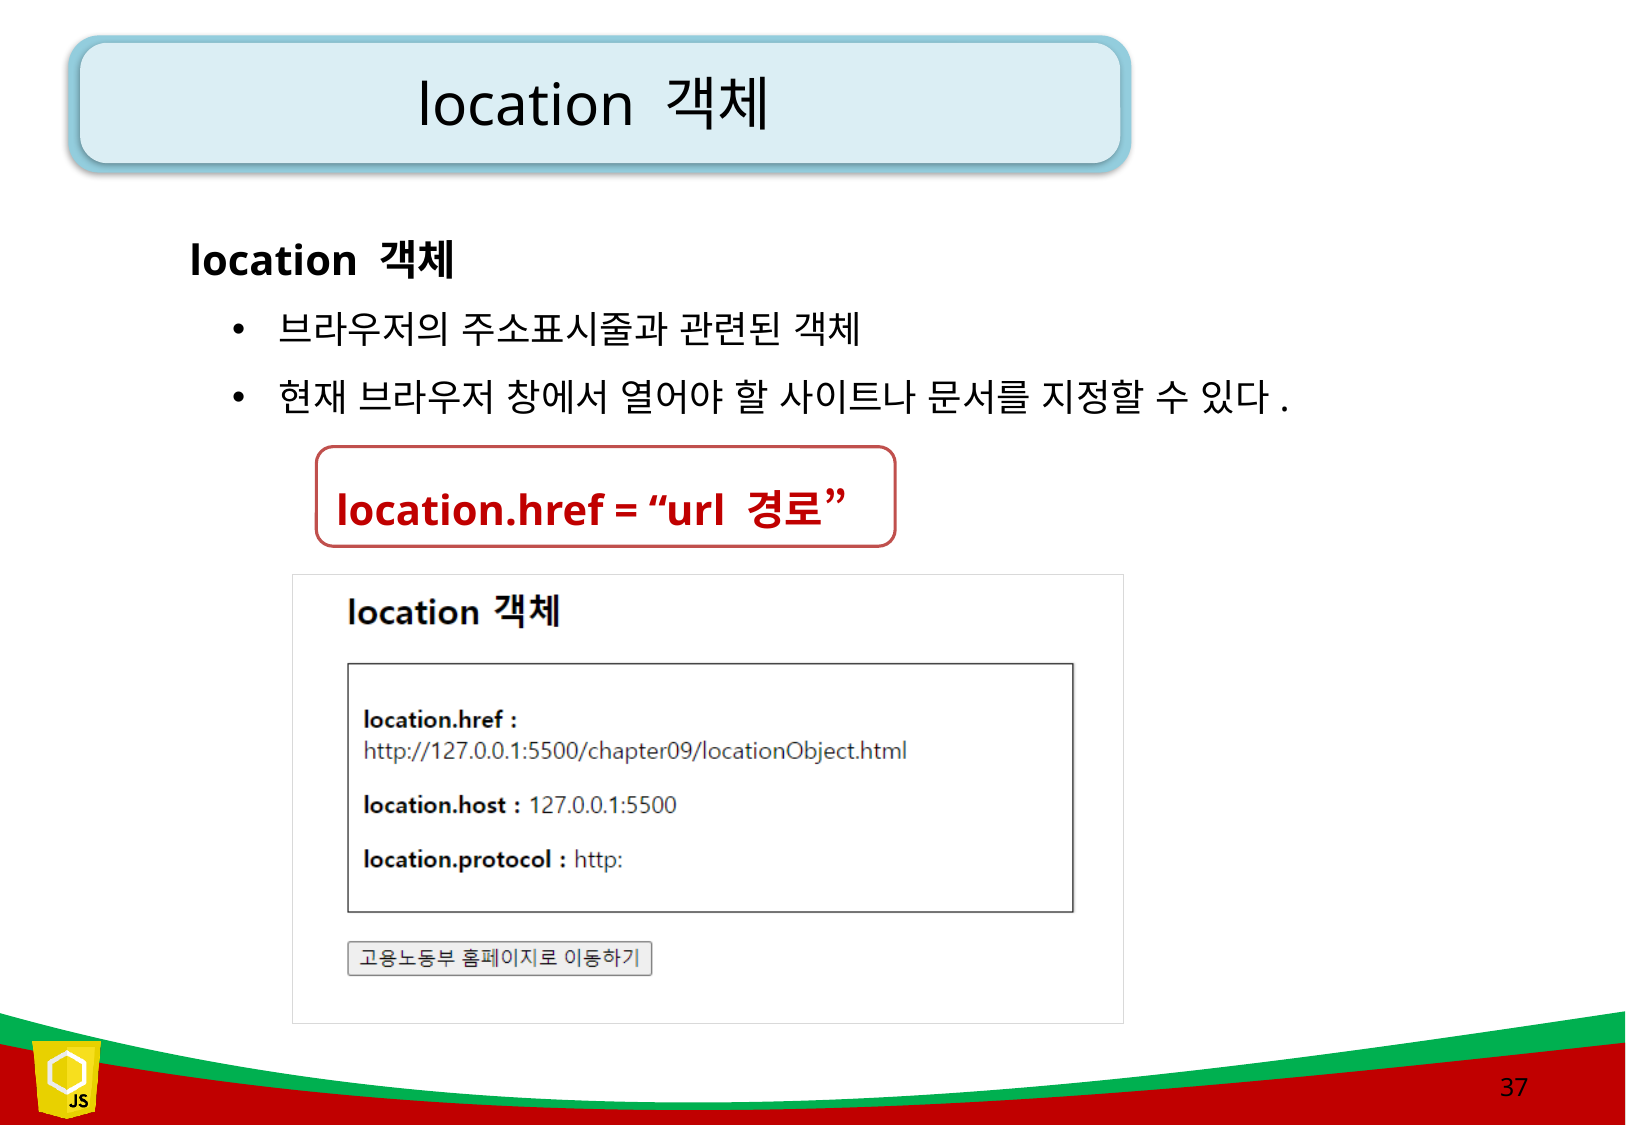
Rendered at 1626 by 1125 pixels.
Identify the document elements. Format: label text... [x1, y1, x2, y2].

picture [32, 1041, 101, 1119]
picture [292, 574, 1124, 1024]
text_box location 객체 브라우저의 주소표시줄과 관련된 객체 현재 브라우저 창에서 열어야 할 사이트나 문서를 지정할 수 있다. [142, 201, 1510, 427]
slide_number 37 [1452, 1058, 1544, 1119]
text_box location.href = “url 경로” [314, 444, 898, 549]
title location 객체 [68, 32, 1121, 173]
